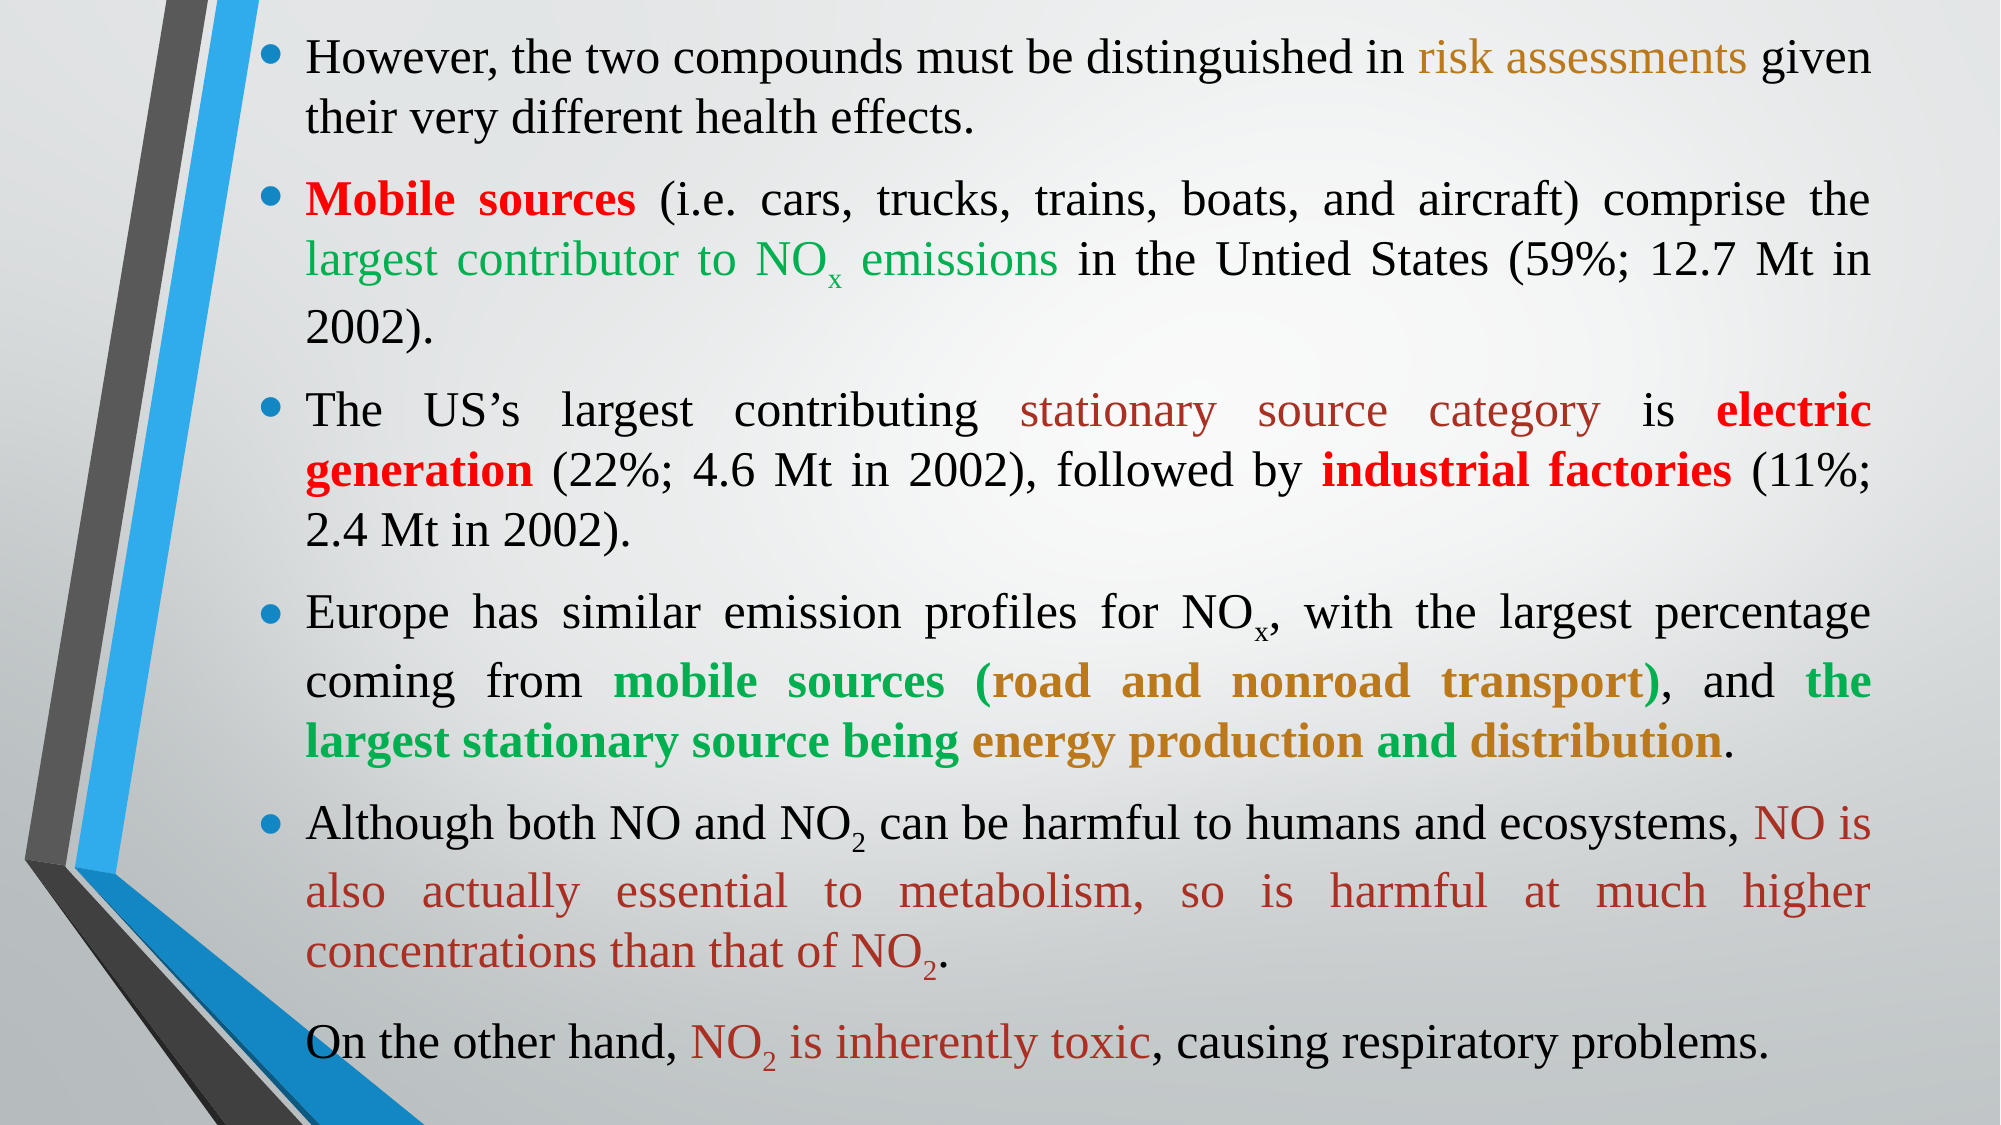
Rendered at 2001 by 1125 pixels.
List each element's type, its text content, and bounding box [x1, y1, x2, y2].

list However, the two compounds must be distinguished in risk assessments given their very different health effects. Mobile sources (i.e. cars, trucks, trains, boats, and aircraft) comprise the largest contributor to NOx emissions in the Untied States (59%; 12.7 Mt in 2002). The US’s largest contributing stationary source category is electric generation (22%; 4.6 Mt in 2002), followed by industrial factories (11%; 2.4 Mt in 2002). Europe has similar emission profiles for NOx, with the largest percentage coming from mobile sources (road and nonroad transport), and the largest stationary source being energy production and distribution. Although both NO and NO2 can be harmful to humans and ecosystems, NO is also actually essential to metabolism, so is harmful at much higher concentrations than that of NO2. On the other hand, NO2 is inherently toxic, causing respiratory problems. [243, 14, 1887, 1086]
